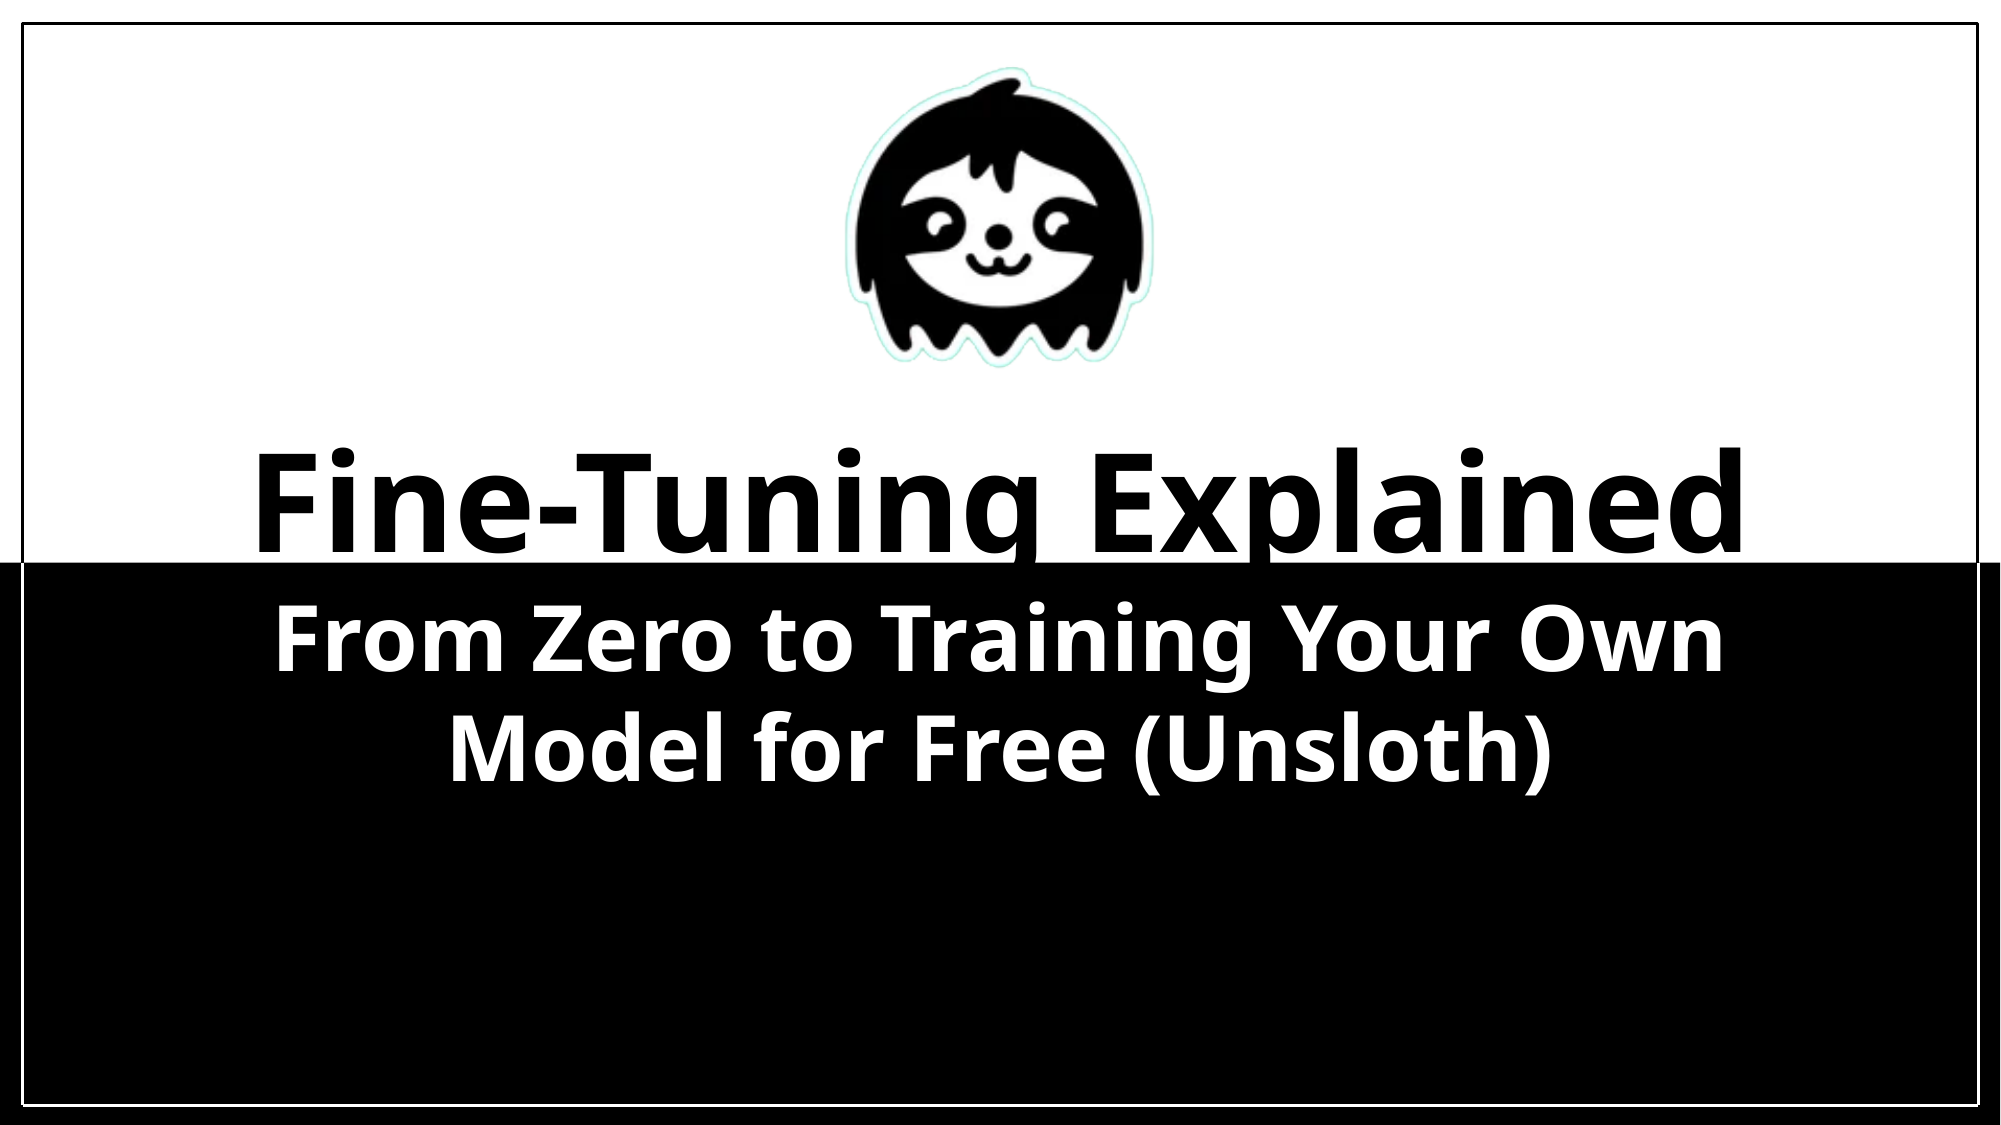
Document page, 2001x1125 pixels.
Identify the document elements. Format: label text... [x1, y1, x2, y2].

title Fine-Tuning Explained From Zero to Training Your Own Model for Free (Unsloth) [172, 380, 1828, 834]
picture [791, 18, 1209, 436]
